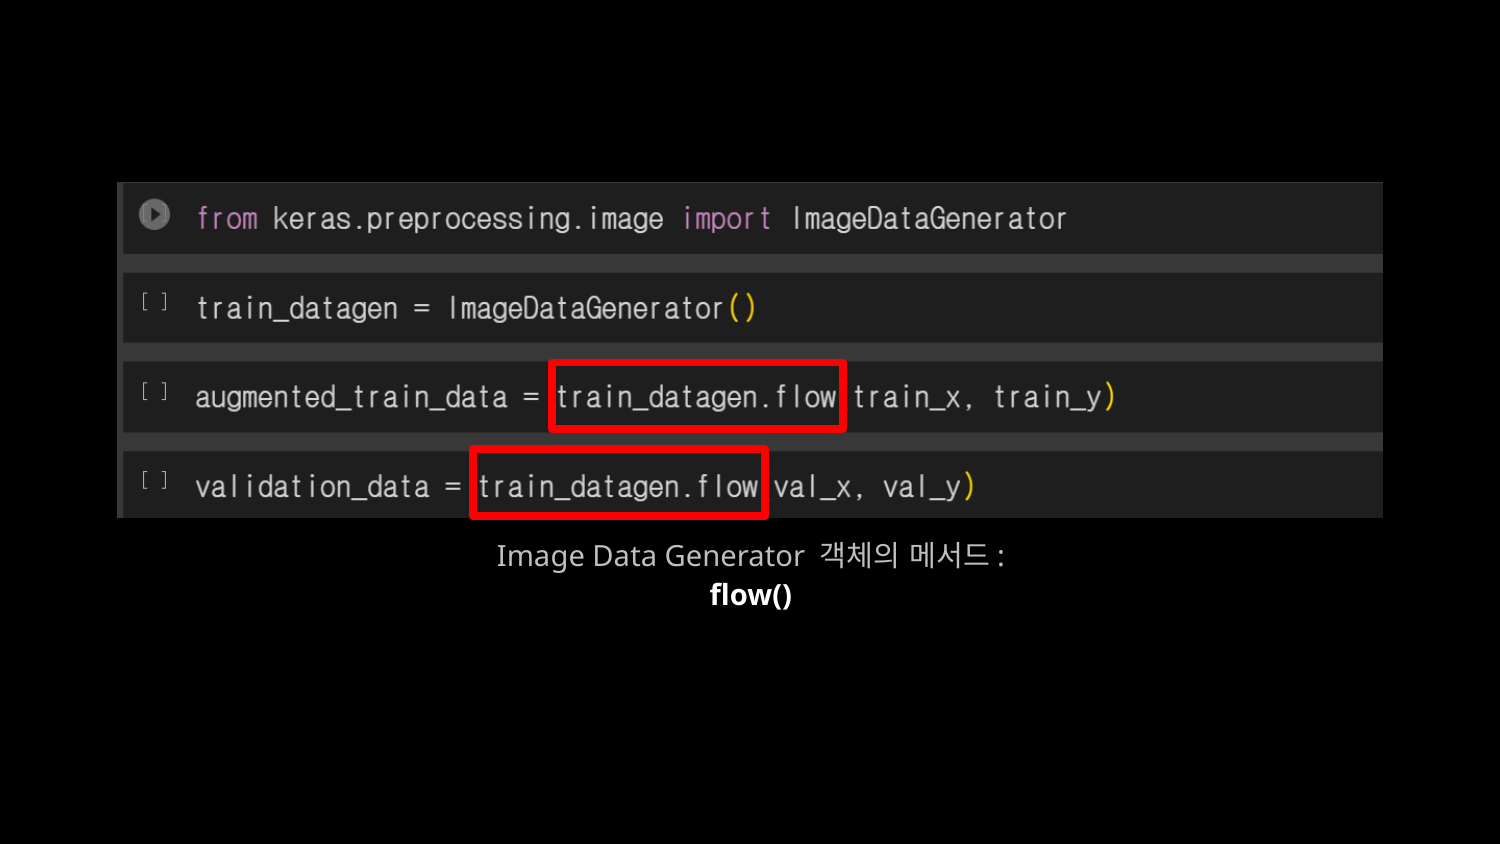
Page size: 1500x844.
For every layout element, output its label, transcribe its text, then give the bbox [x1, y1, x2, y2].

text_box Image Data Generator 객체의 메서드: [432, 529, 1070, 568]
text_box flow() [432, 568, 1070, 619]
picture [116, 182, 1383, 519]
